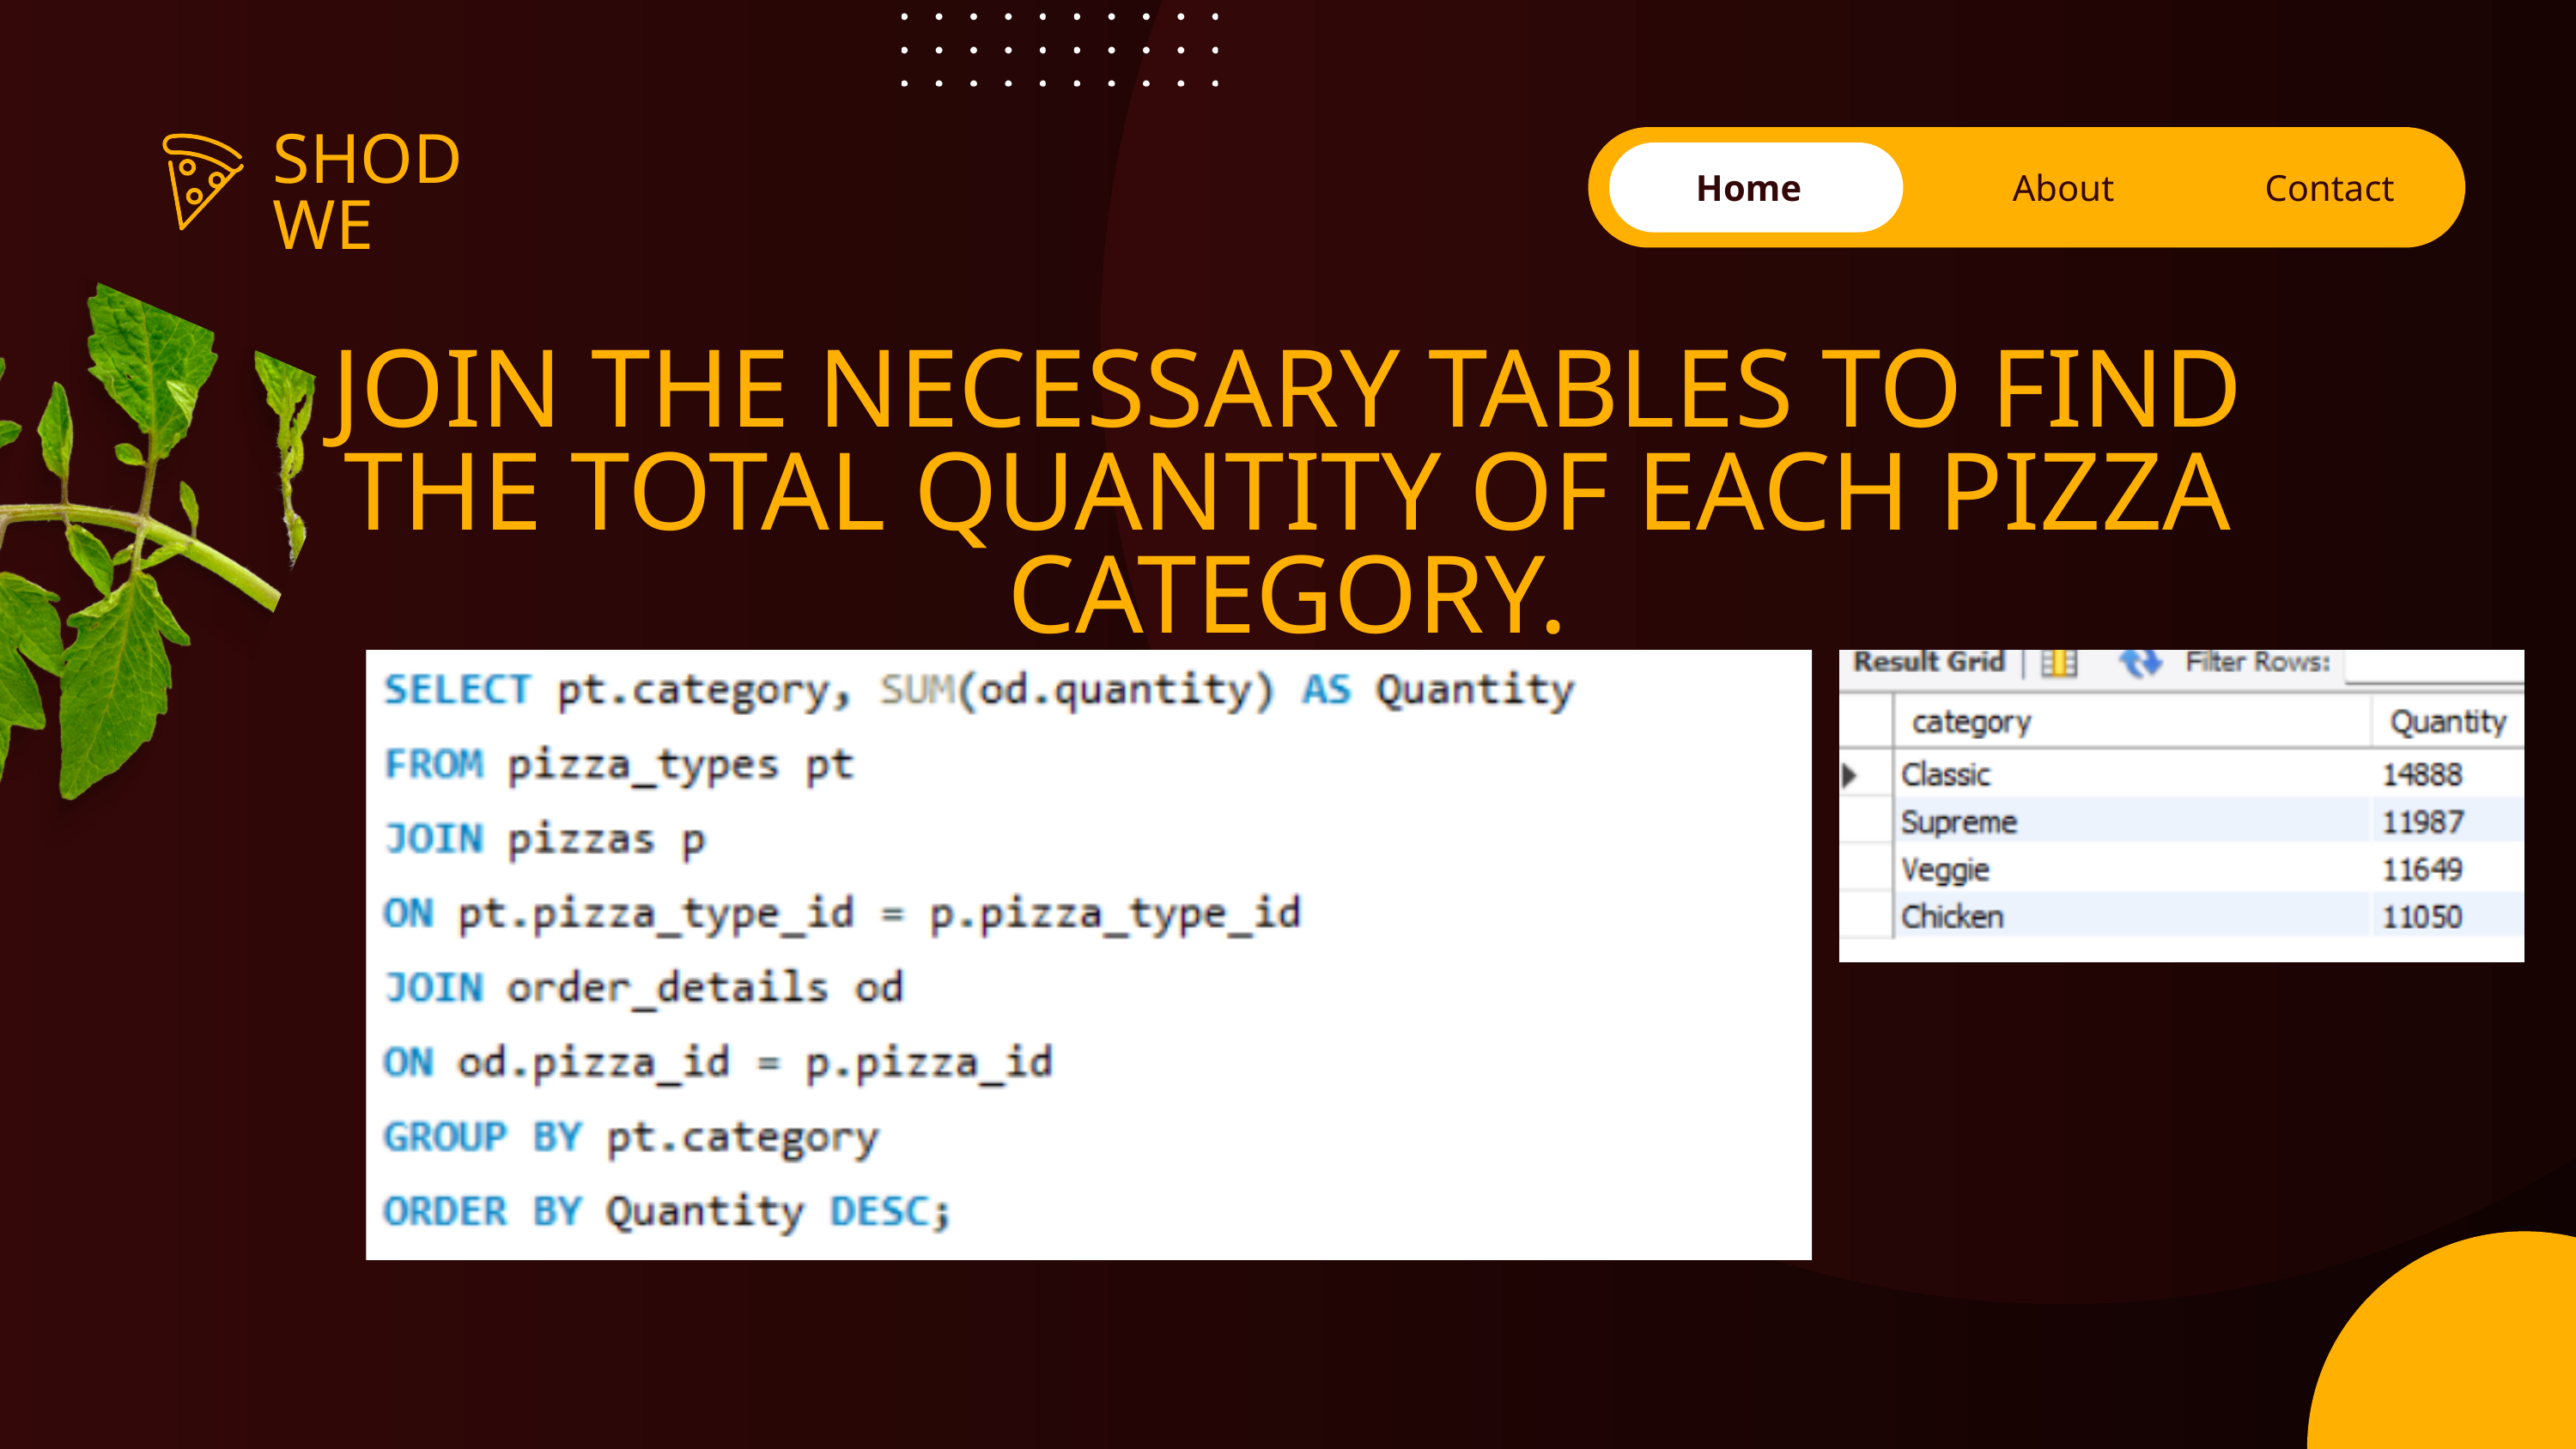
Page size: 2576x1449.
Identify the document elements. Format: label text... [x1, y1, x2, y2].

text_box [1588, 126, 2466, 248]
text_box [901, 0, 1094, 87]
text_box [1608, 142, 1904, 233]
text_box SHODWE [272, 131, 526, 263]
text_box [162, 132, 245, 231]
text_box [1100, 0, 2576, 1304]
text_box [2306, 1231, 2576, 1449]
text_box JOIN THE NECESSARY TABLES TO FIND THE TOTAL QUANTITY OF EACH PIZZA CATEGORY. [295, 345, 1094, 655]
text_box [0, 239, 295, 955]
text_box [366, 655, 1094, 1260]
